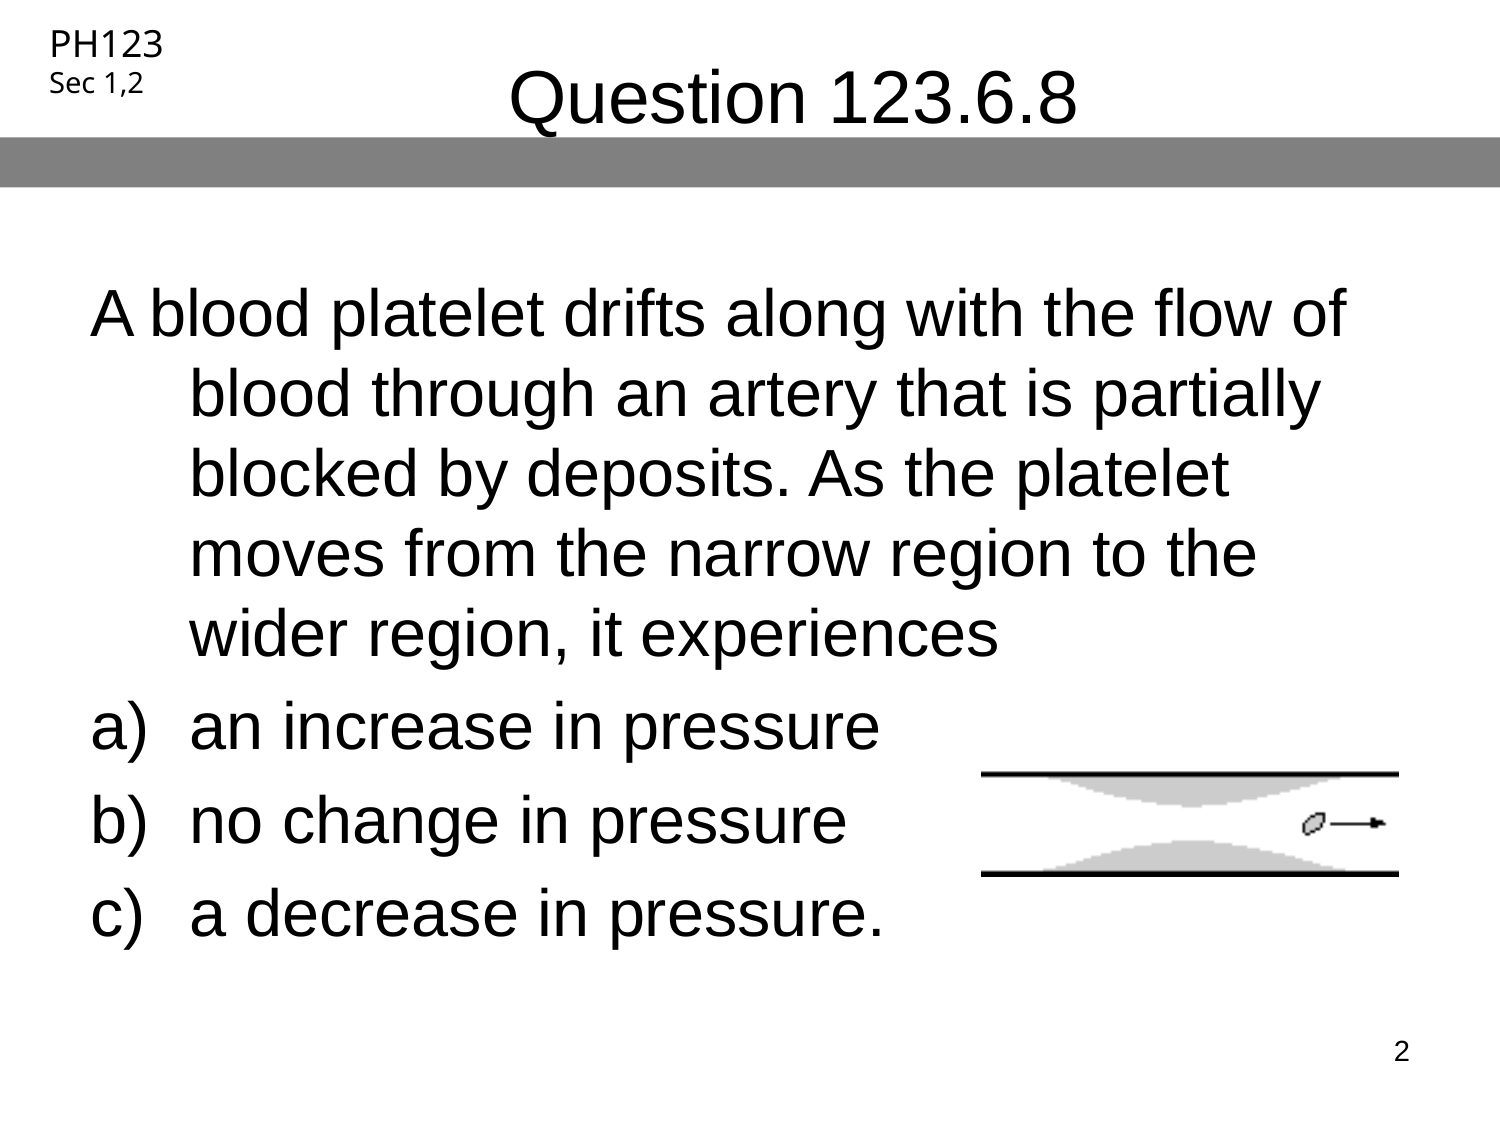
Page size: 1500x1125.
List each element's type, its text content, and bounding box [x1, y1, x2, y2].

title Question 123.6.8 [262, 0, 1325, 188]
slide_number 2 [1074, 1024, 1426, 1103]
picture [980, 770, 1399, 877]
list A blood platelet drifts along with the flow of blood through an artery that is partially blocked by deposits. As the platelet moves from the narrow region to the wider region, it experiences an increase in pressure no change in pressure a decrease in pressure. [75, 262, 1425, 1005]
